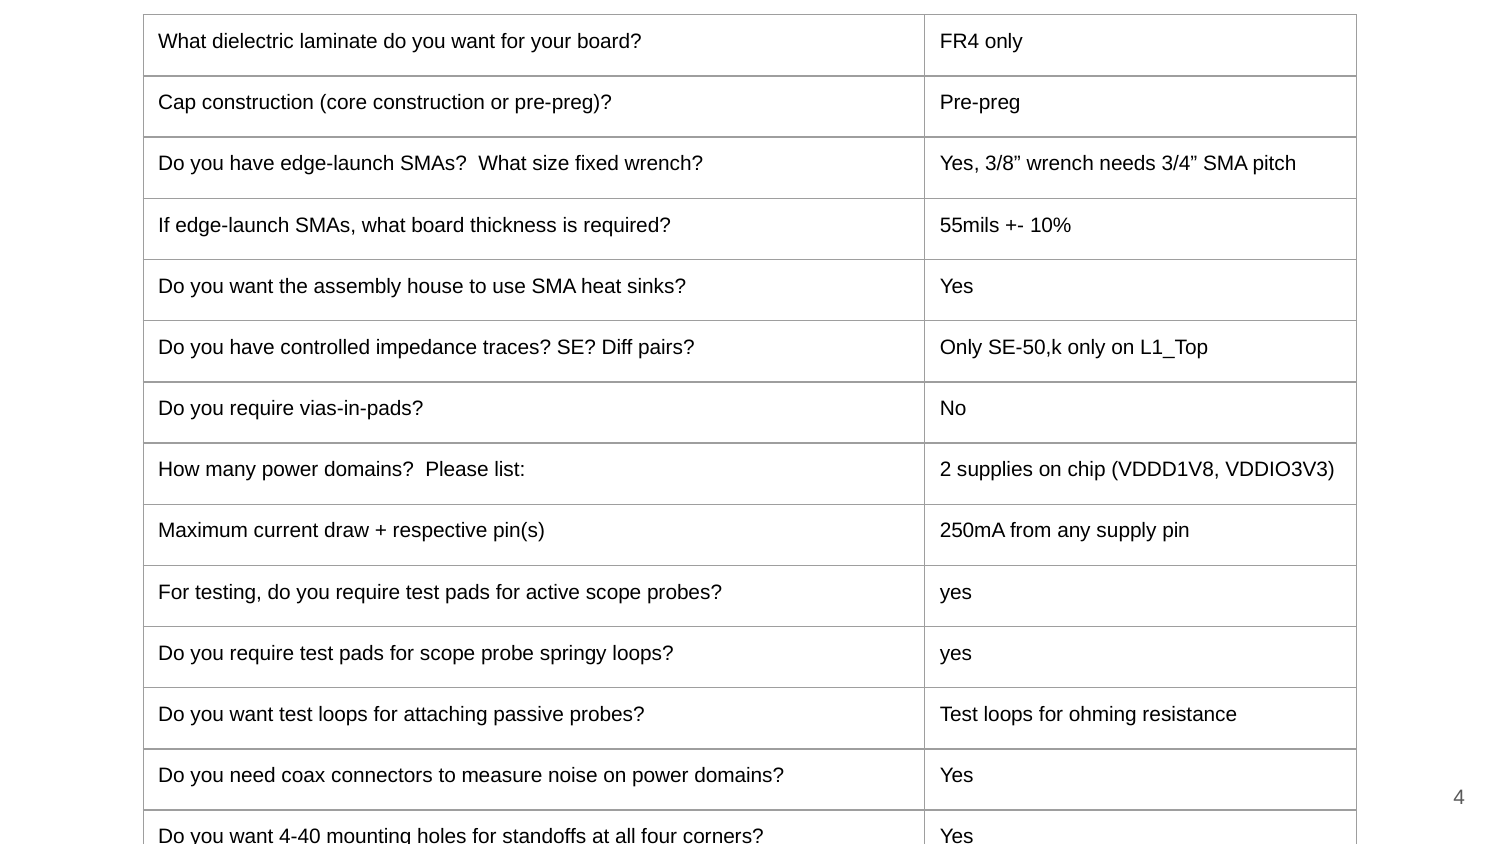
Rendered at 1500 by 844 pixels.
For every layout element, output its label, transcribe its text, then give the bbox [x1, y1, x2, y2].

table_header FR4 only [925, 15, 1356, 75]
table_cell Test loops for ohming resistance [925, 688, 1356, 748]
table_cell 2 supplies on chip (VDDD1V8, VDDIO3V3) [925, 444, 1356, 504]
table_header What dielectric laminate do you want for your board? [144, 15, 924, 75]
table_cell Do you want the assembly house to use SMA heat sinks? [144, 260, 924, 320]
table_cell Do you need coax connectors to measure noise on power domains? [144, 750, 924, 809]
table_cell How many power domains? Please list: [144, 444, 924, 504]
table_cell Maximum current draw + respective pin(s) [144, 505, 924, 565]
table_cell Do you have edge-launch SMAs? What size fixed wrench? [144, 138, 924, 198]
table_cell Do you want test loops for attaching passive probes? [144, 688, 924, 748]
table_cell Do you have controlled impedance traces? SE? Diff pairs? [144, 321, 924, 381]
table_cell Only SE-50,k only on L1_Top [925, 321, 1356, 381]
table_cell Yes [925, 260, 1356, 320]
table_cell Pre-preg [925, 77, 1356, 136]
table_cell yes [925, 627, 1356, 687]
table_cell Yes [925, 811, 1356, 844]
table_cell Do you require test pads for scope probe springy loops? [144, 627, 924, 687]
table_cell No [925, 383, 1356, 442]
table_cell Do you require vias-in-pads? [144, 383, 924, 442]
slide_number 4 [1389, 764, 1480, 830]
table_cell Do you want 4-40 mounting holes for standoffs at all four corners? The holes should be diameter 0.1285” at offset from board edge of 1/8” [144, 811, 924, 844]
table_cell 250mA from any supply pin [925, 505, 1356, 565]
table_cell Cap construction (core construction or pre-preg)? [144, 77, 924, 136]
table_cell Yes, 3/8” wrench needs 3/4” SMA pitch [925, 138, 1356, 198]
table_cell For testing, do you require test pads for active scope probes? [144, 566, 924, 626]
table_cell 55mils +- 10% [925, 199, 1356, 259]
table_cell yes [925, 566, 1356, 626]
table_cell If edge-launch SMAs, what board thickness is required? [144, 199, 924, 259]
table_cell Yes [925, 750, 1356, 809]
